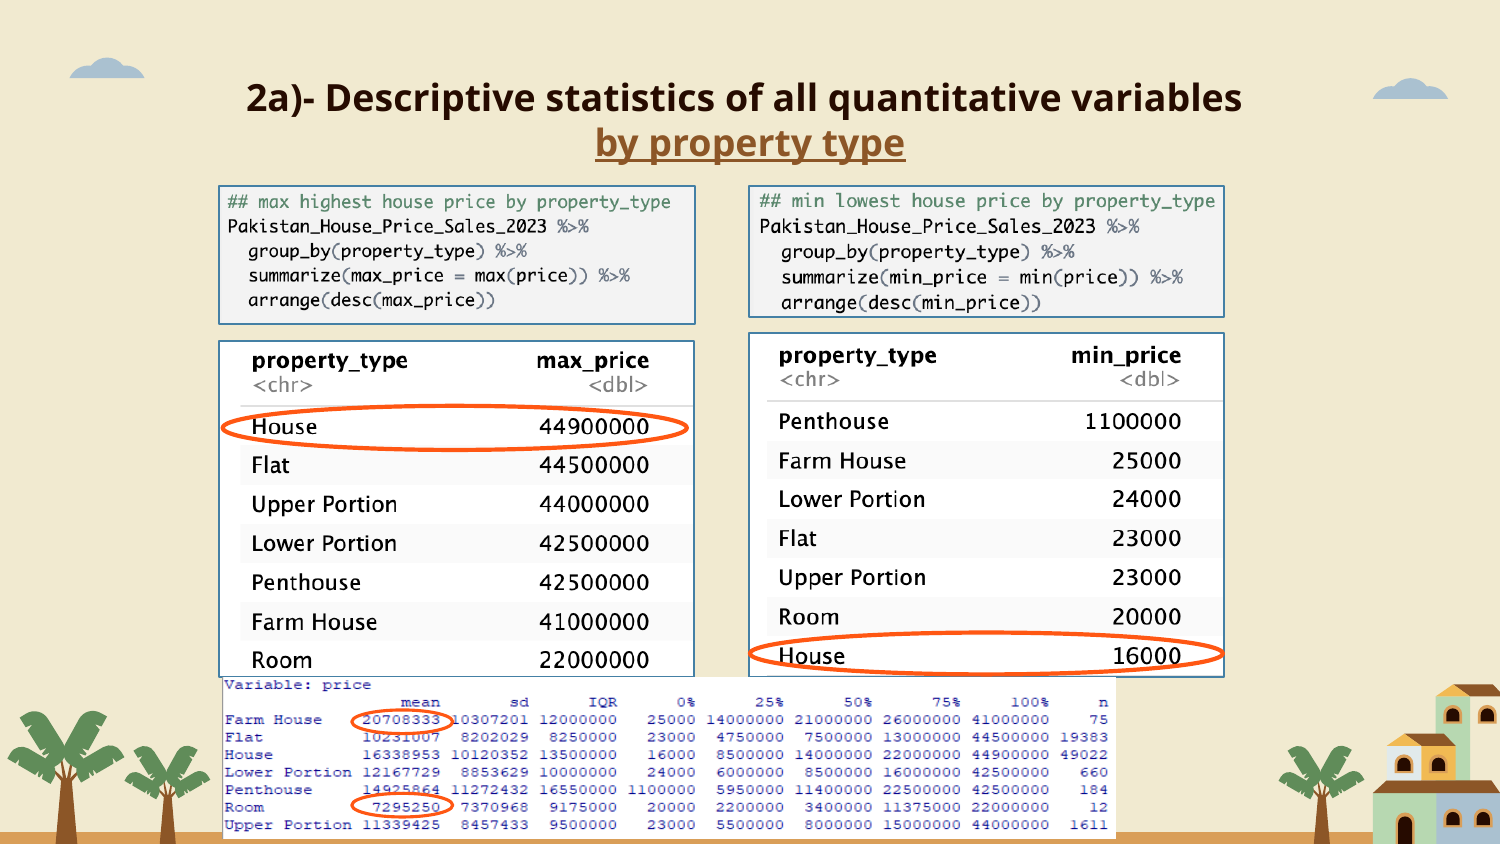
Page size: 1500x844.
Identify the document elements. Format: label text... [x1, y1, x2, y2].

title 2a)- Descriptive statistics of all quantitative variables by property type [116, 58, 1383, 153]
picture [222, 677, 1116, 839]
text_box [219, 186, 694, 676]
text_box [749, 186, 1224, 676]
